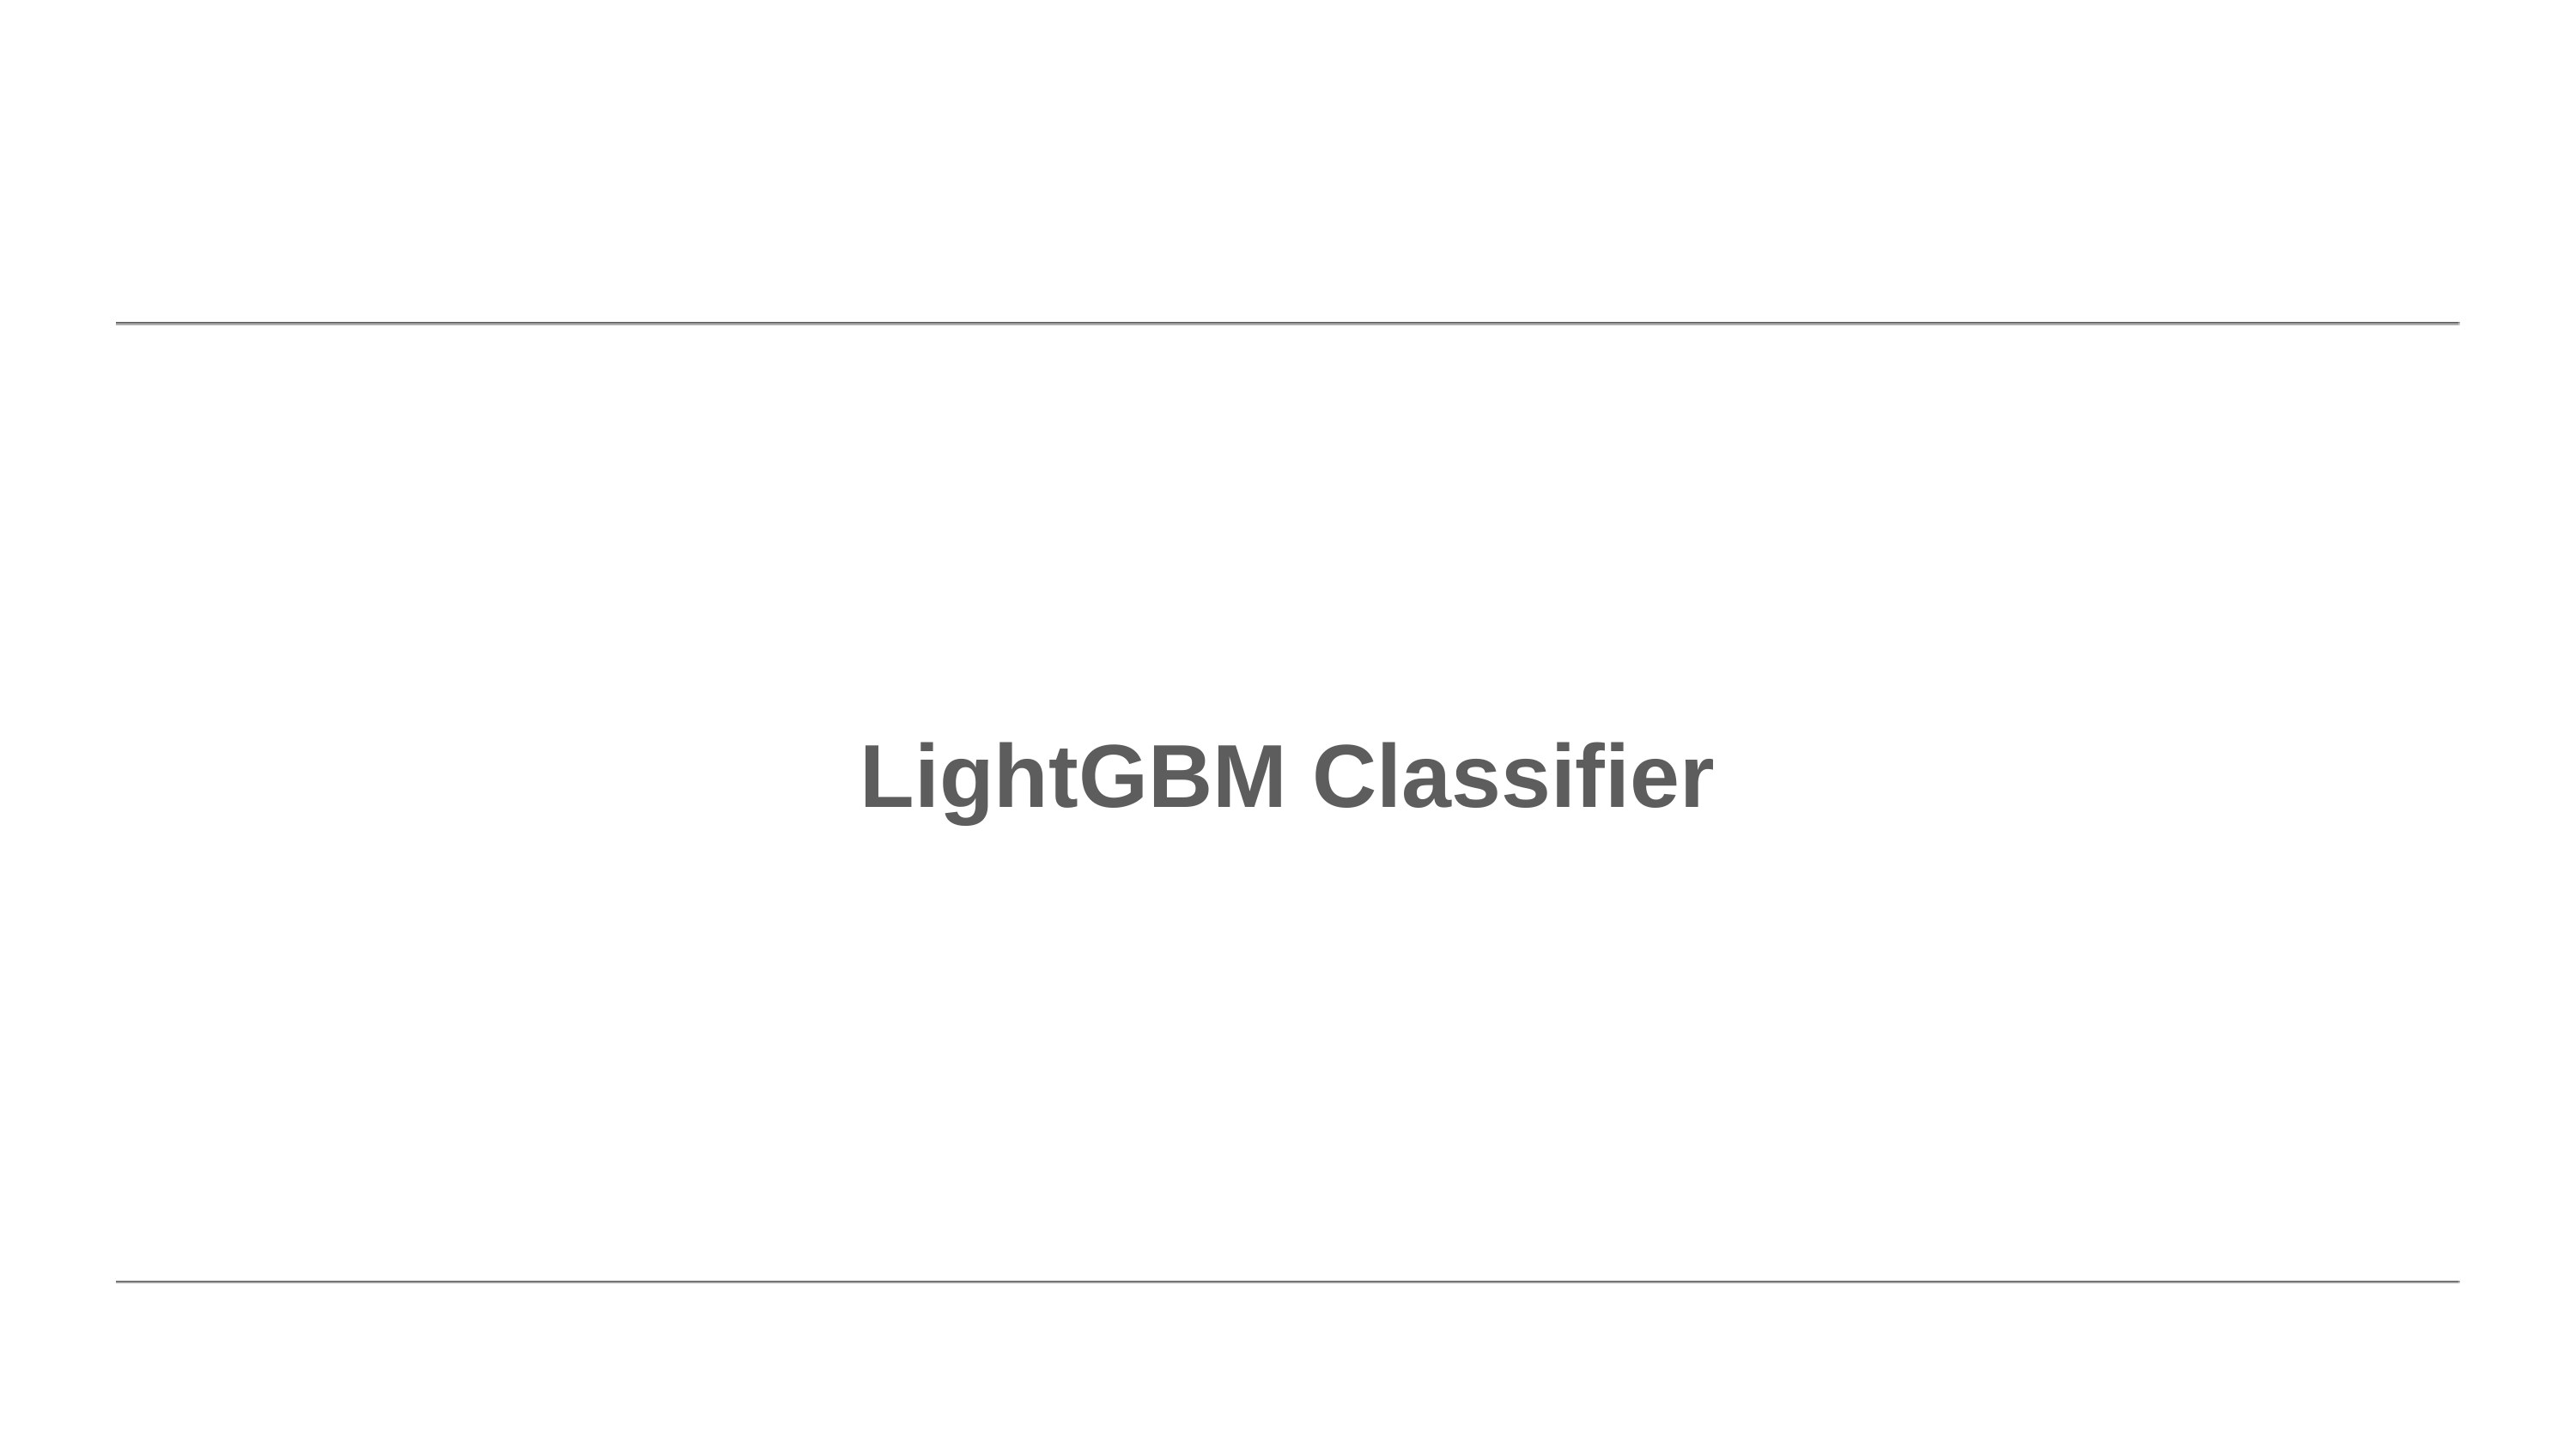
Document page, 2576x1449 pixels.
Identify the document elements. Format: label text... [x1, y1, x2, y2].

picture [116, 322, 2460, 325]
text_box LightGBM Classifier [272, 688, 2304, 839]
picture [116, 1280, 2460, 1283]
